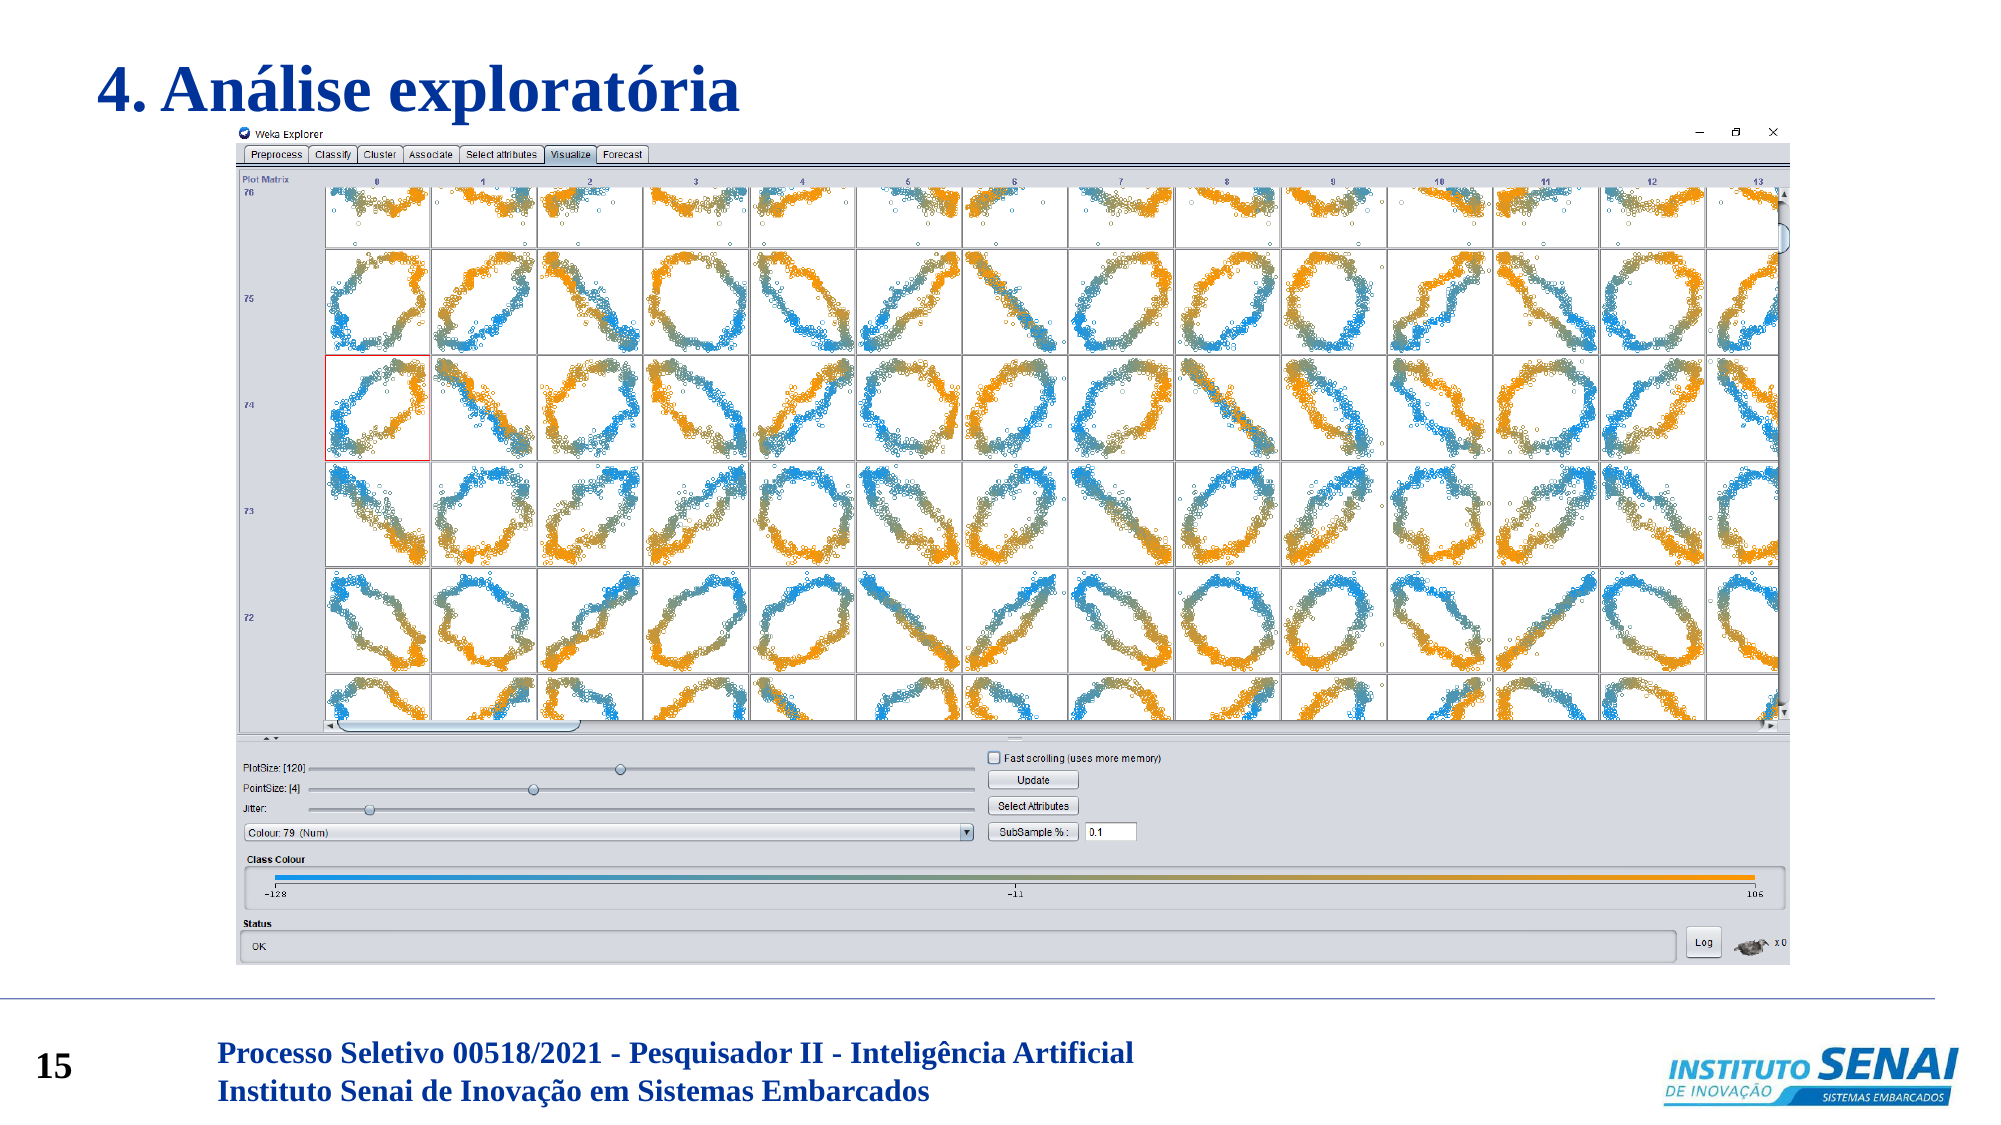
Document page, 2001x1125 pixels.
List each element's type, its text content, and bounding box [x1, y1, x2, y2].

picture [0, 990, 2000, 1125]
text_box 4. Análise exploratória [82, 21, 1433, 158]
picture [236, 127, 1790, 965]
